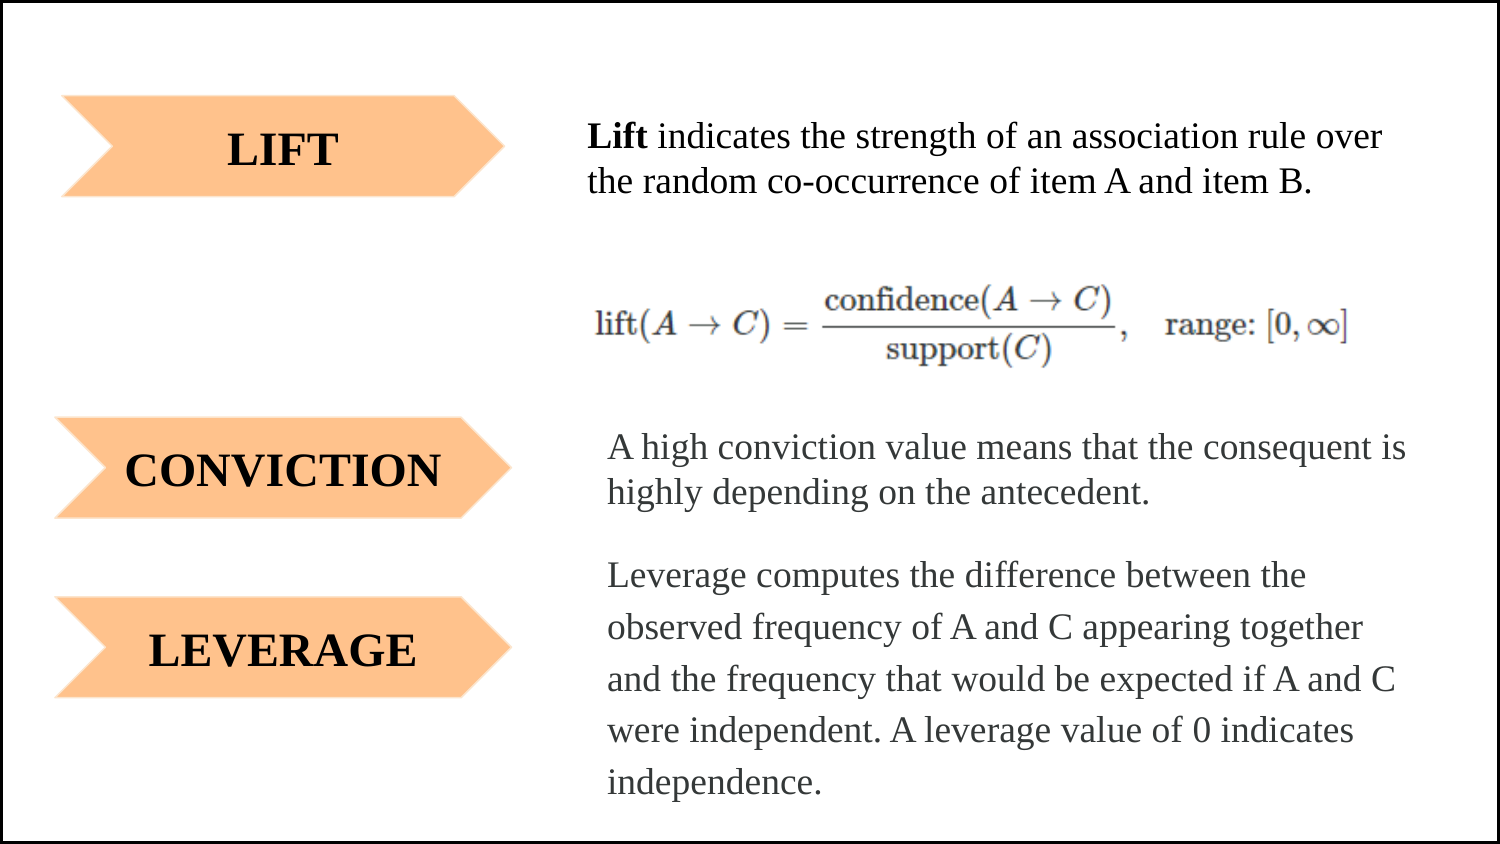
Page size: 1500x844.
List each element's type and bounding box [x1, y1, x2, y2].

picture [547, 217, 1379, 408]
text_box [0, 0, 1500, 844]
